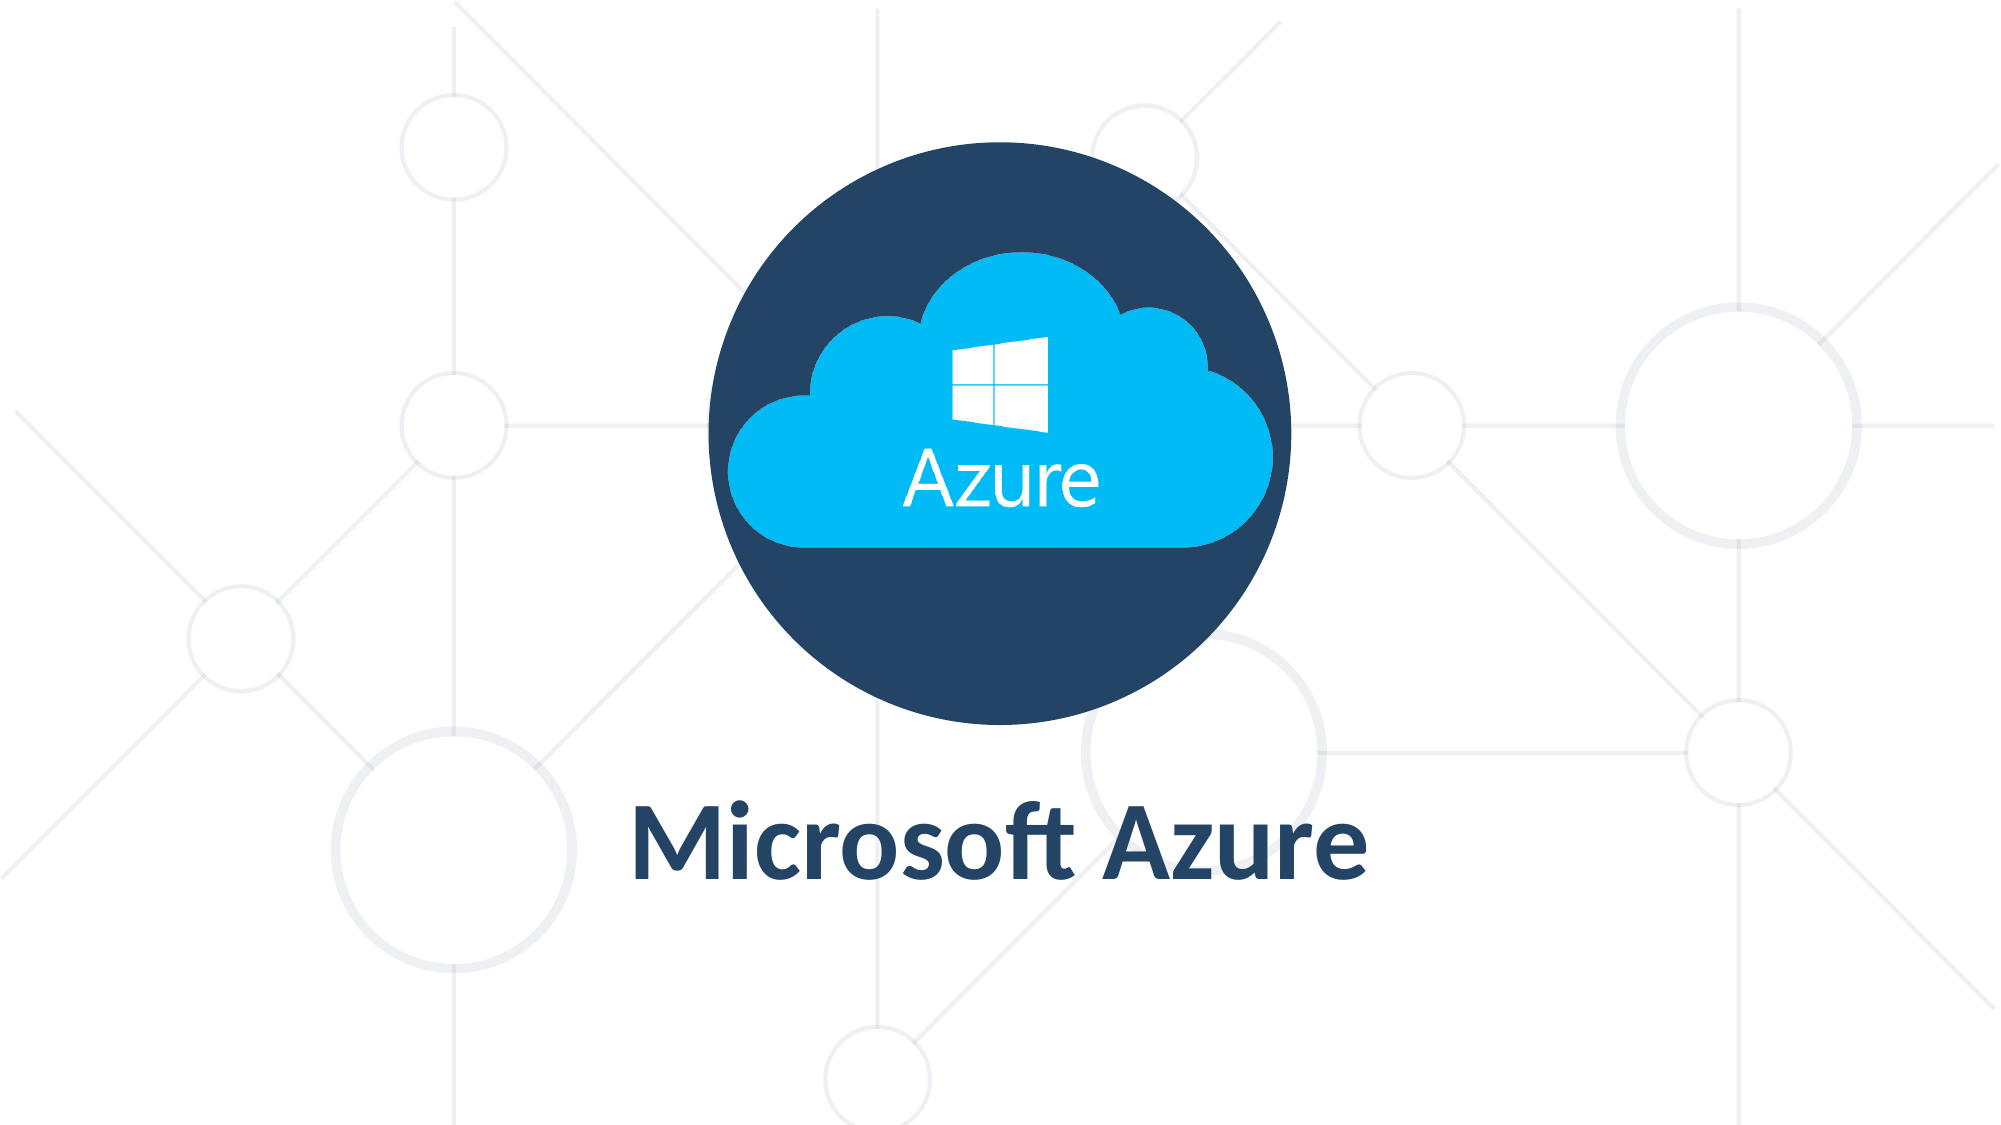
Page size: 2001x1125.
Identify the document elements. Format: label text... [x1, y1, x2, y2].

title Microsoft Azure [100, 771, 1900, 898]
picture [724, 247, 1276, 563]
